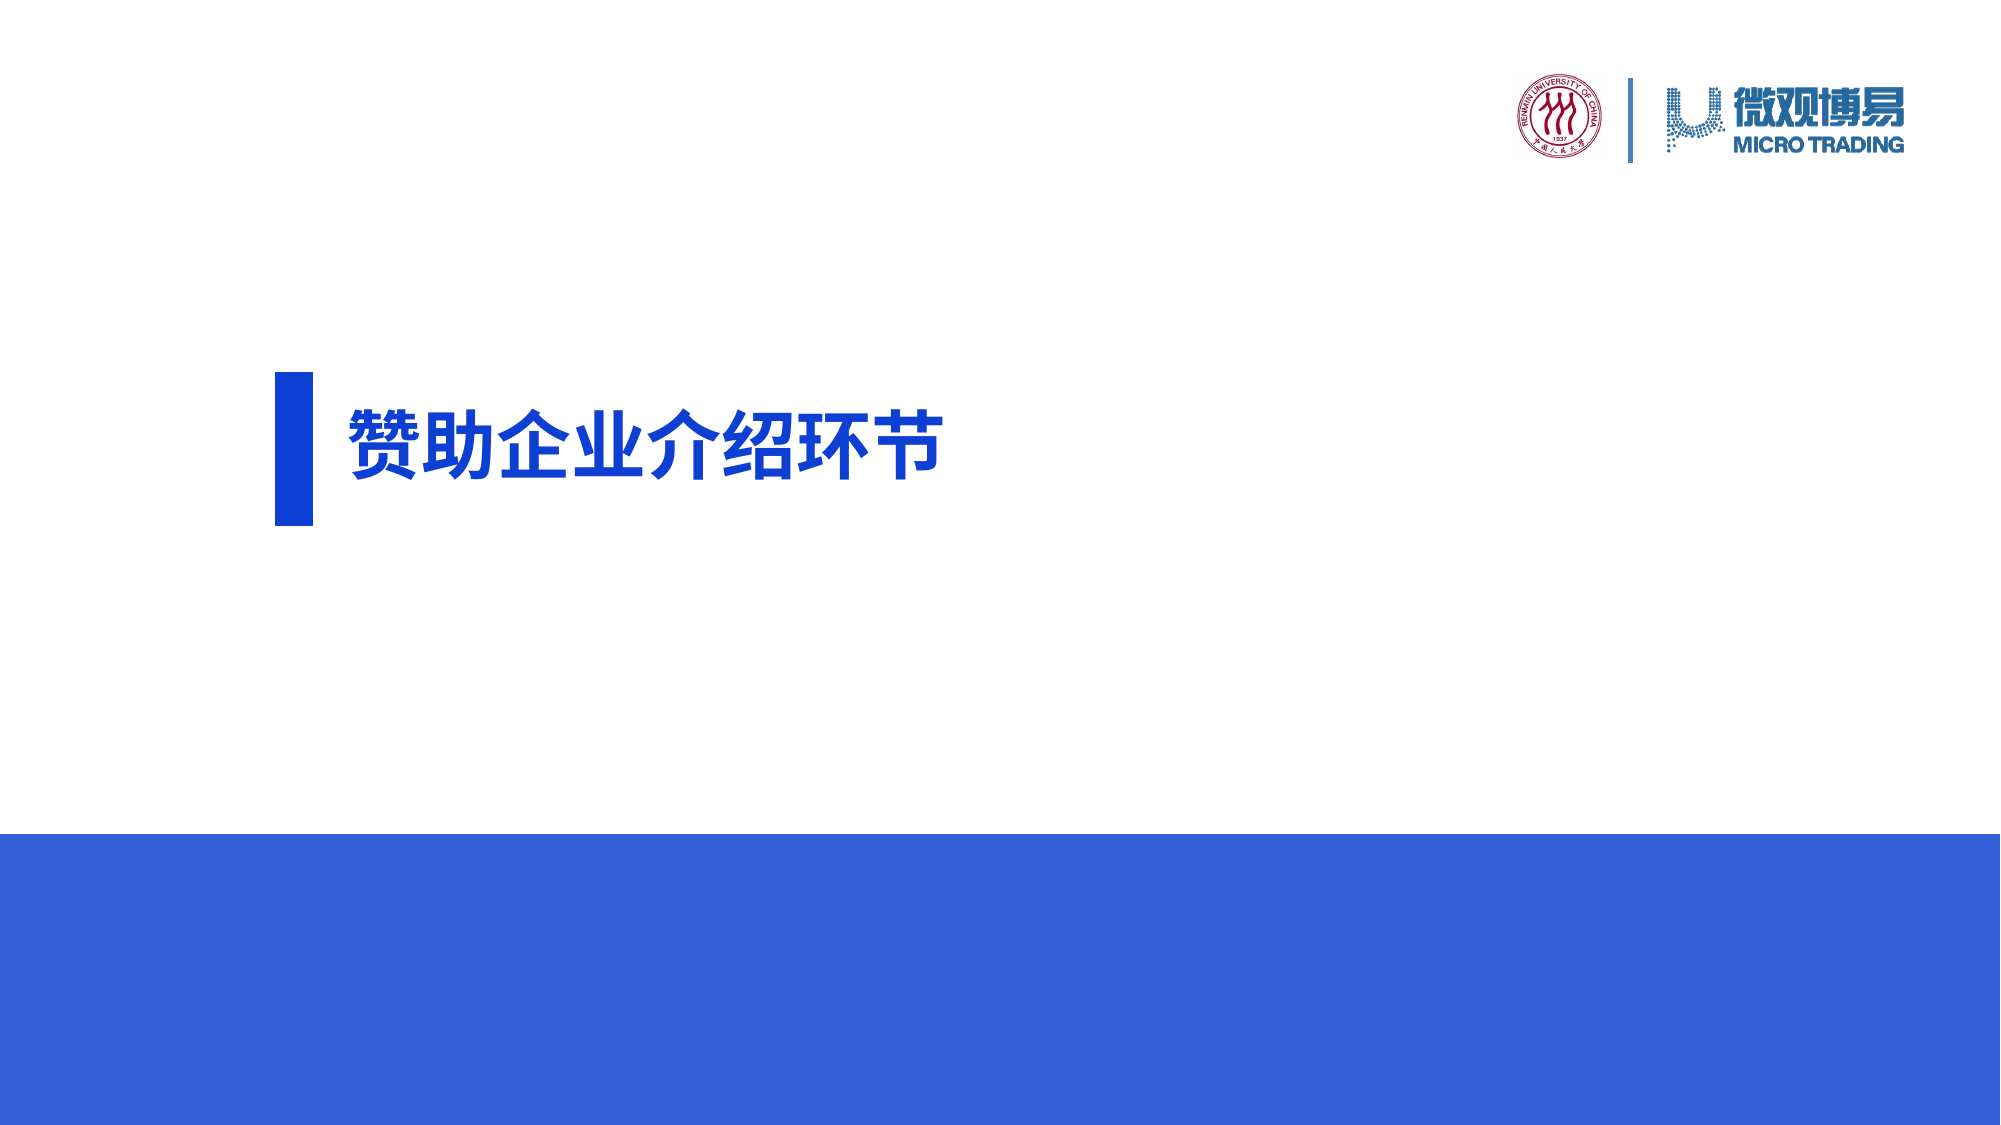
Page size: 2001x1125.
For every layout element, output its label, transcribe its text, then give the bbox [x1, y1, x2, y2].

text_box 赞助企业介绍环节 [346, 398, 1249, 563]
picture [1647, 66, 1904, 173]
picture [0, 833, 2000, 1125]
picture [274, 372, 313, 526]
picture [1516, 73, 1603, 159]
